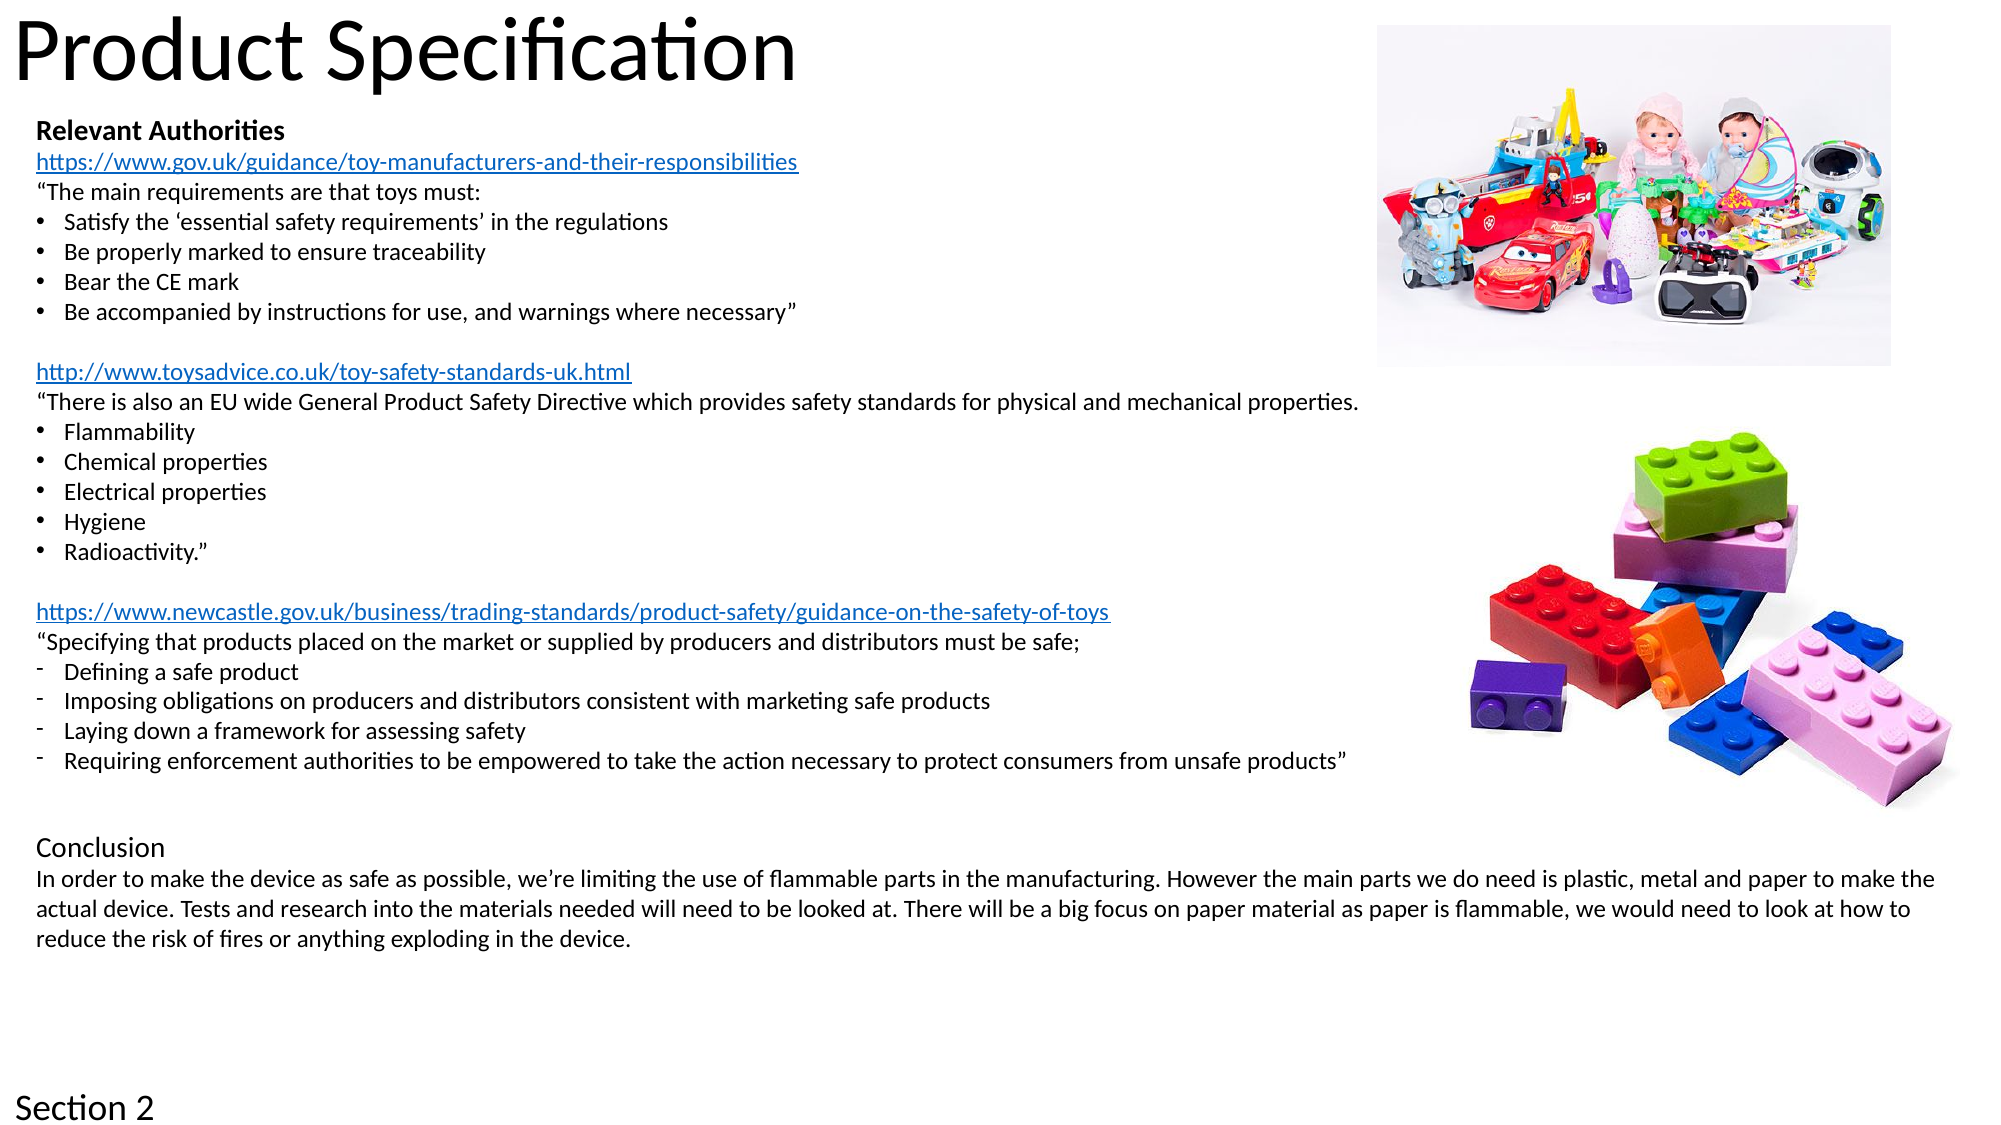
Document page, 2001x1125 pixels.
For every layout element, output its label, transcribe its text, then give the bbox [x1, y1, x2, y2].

text_box Relevant Authorities https://www.gov.uk/guidance/toy-manufacturers-and-their-responsibilities “The main requirements are that toys must: Satisfy the ‘essential safety requirements’ in the regulations Be properly marked to ensure traceability Bear the CE mark Be accompanied by instructions for use, and warnings where necessary” http://www.toysadvice.co.uk/toy-safety-standards-uk.html “There is also an EU wide General Product Safety Directive which provides safety standards for physical and mechanical properties. Flammability Chemical properties Electrical properties Hygiene Radioactivity.” https://www.newcastle.gov.uk/business/trading-standards/product-safety/guidance-on-the-safety-of-toys “Specifying that products placed on the market or supplied by producers and distributors must be safe; Defining a safe product Imposing obligations on producers and distributors consistent with marketing safe products Laying down a framework for assessing safety Requiring enforcement authorities to be empowered to take the action necessary to protect consumers from unsafe products” [21, 103, 1389, 813]
picture [1377, 25, 1961, 882]
text_box Section 2 [0, 1075, 181, 1125]
title Product Specification [0, 0, 1723, 160]
text_box Conclusion In order to make the device as safe as possible, we’re limiting the use of flammable parts in the manufacturing. However the main parts we do need is plastic, metal and paper to make the actual device. Tests and research into the materials needed will need to be looked at. There will be a big focus on paper material as paper is flammable, we would need to look at how to reduce the risk of fires or anything exploding in the device. [21, 820, 1960, 961]
